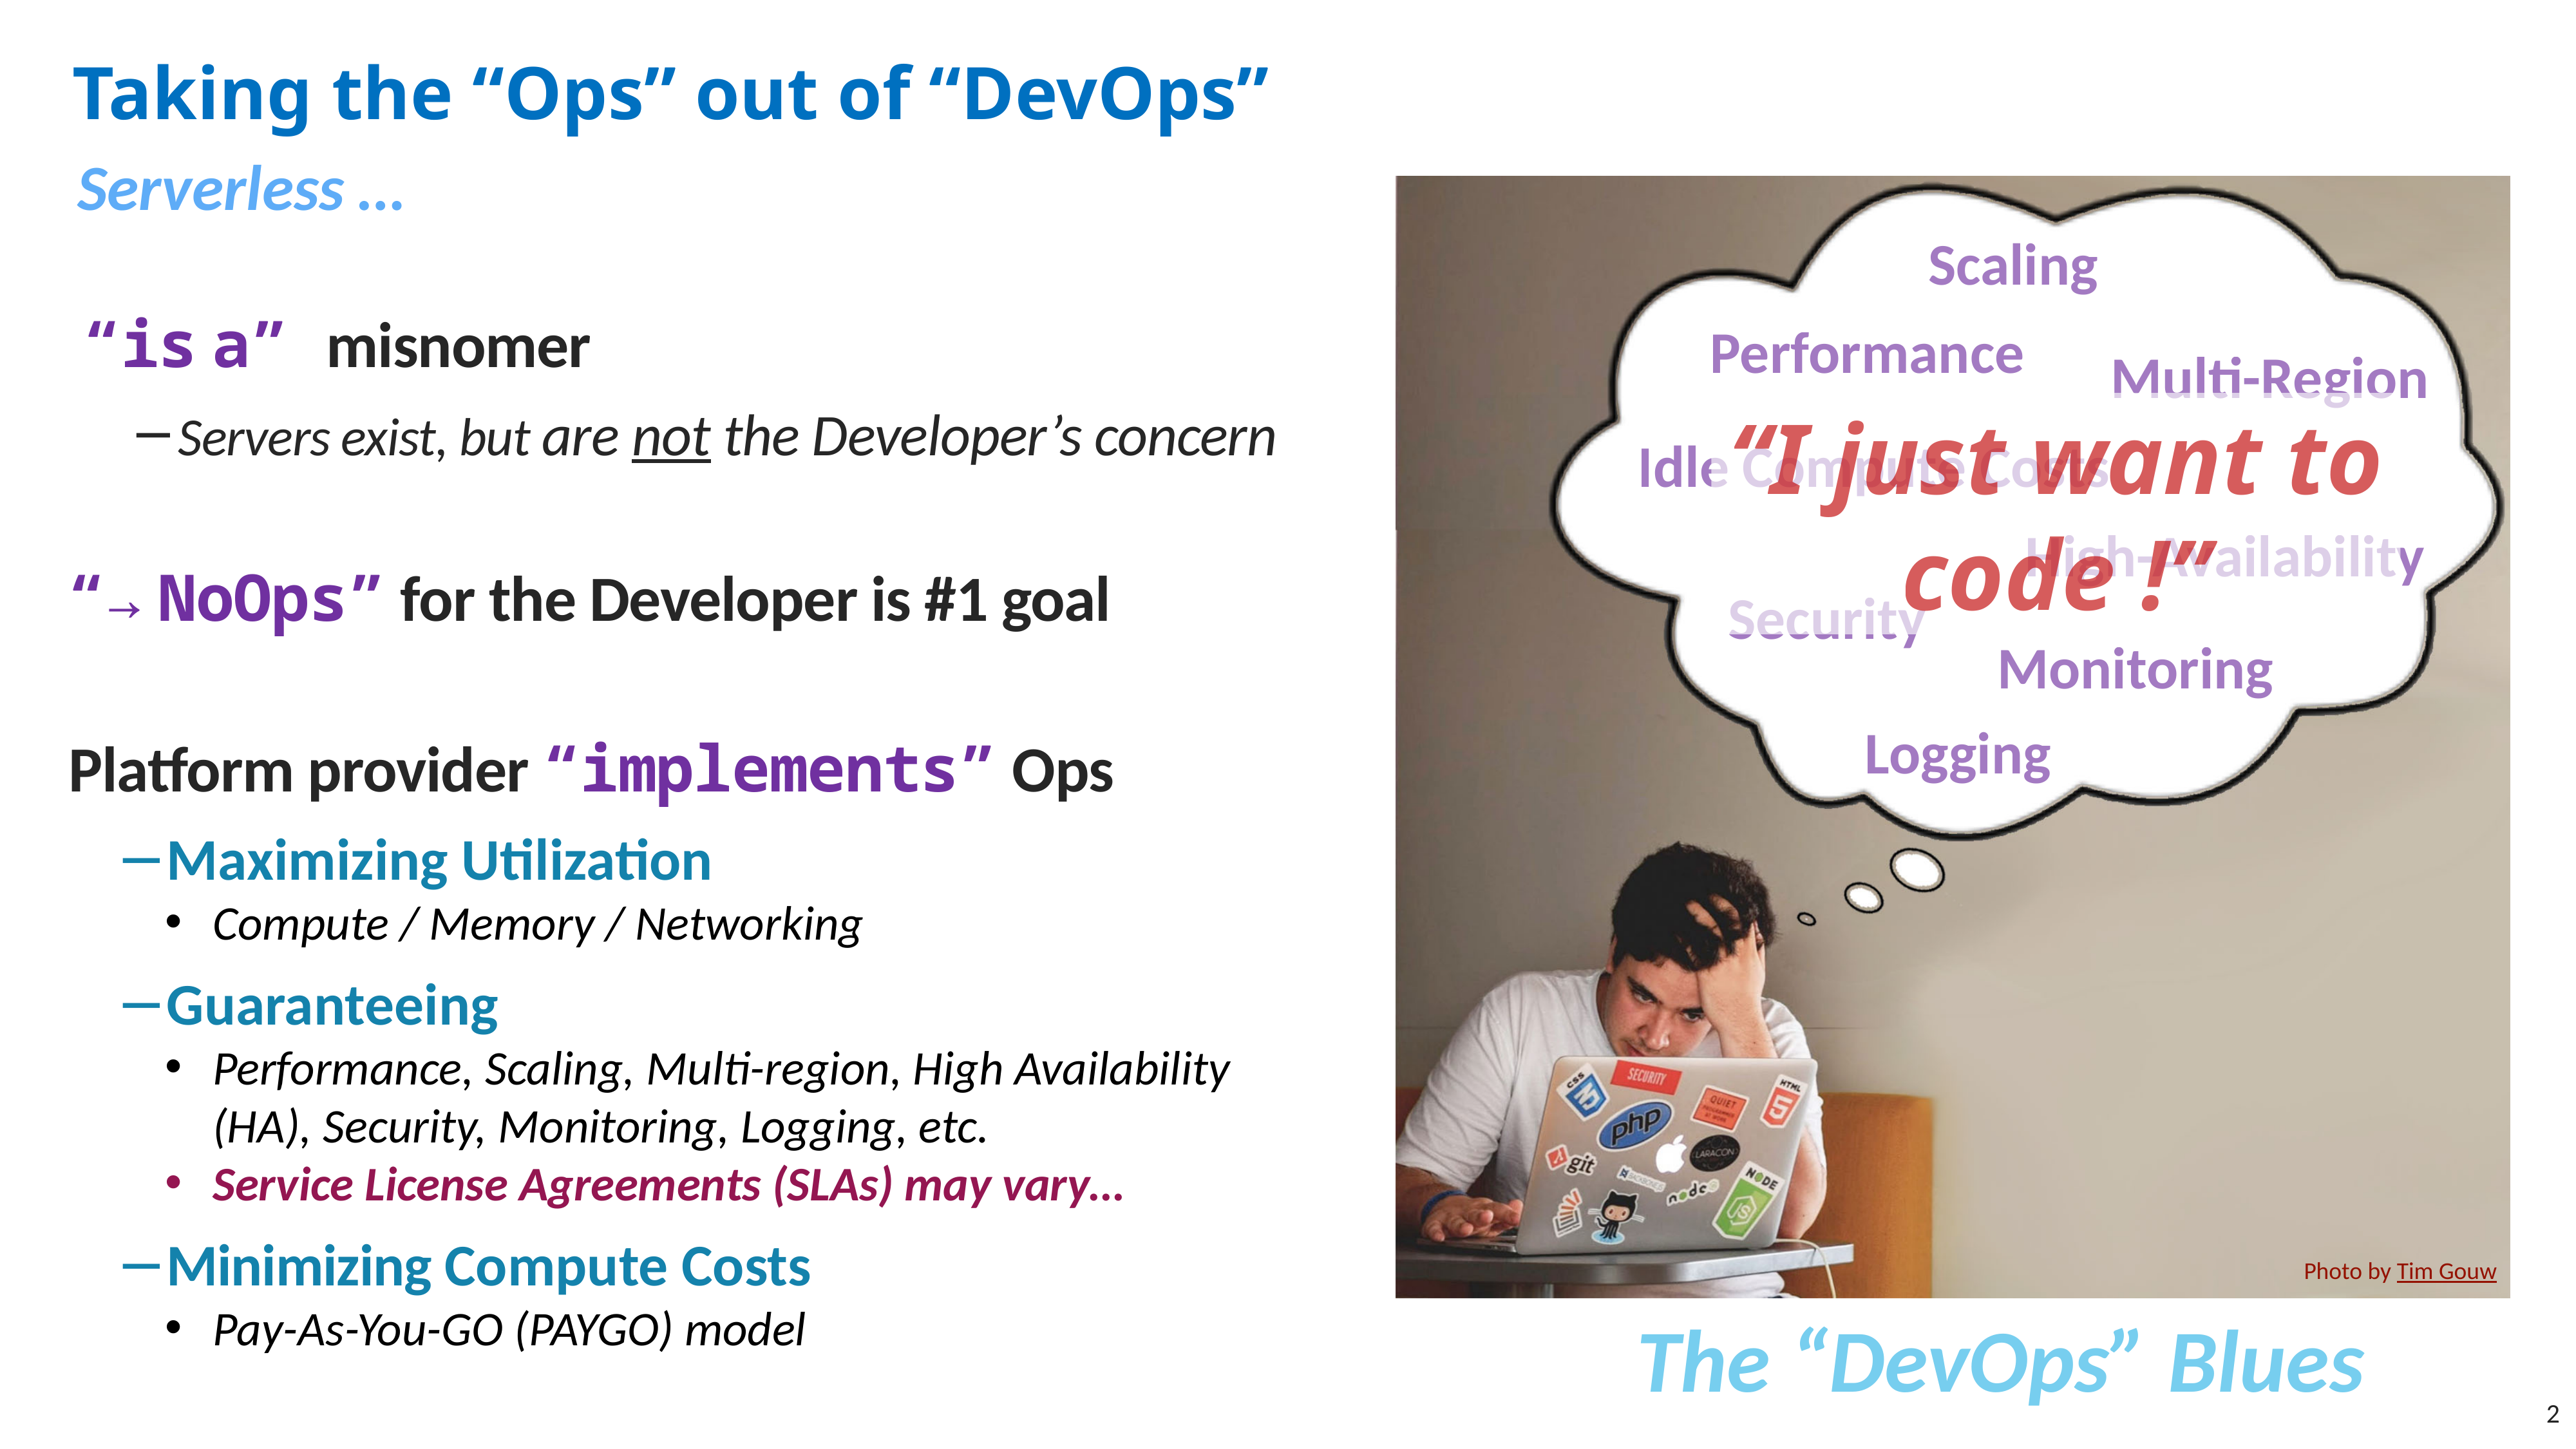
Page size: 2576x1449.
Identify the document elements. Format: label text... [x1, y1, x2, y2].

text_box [1396, 176, 2510, 1298]
slide_number 2 [2110, 1396, 2561, 1435]
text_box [1628, 220, 2447, 791]
text_box “is a” misnomer Servers exist, but are not the Developer’s concern [70, 298, 1359, 472]
text_box Serverless … [68, 141, 415, 229]
text_box The “DevOps” Blues [1627, 1298, 2374, 1415]
title Taking the “Ops” out of “DevOps” [62, 50, 2536, 142]
text_box Platform provider “implements” Ops Maximizing Utilization Compute / Memory / Networking Guaranteeing Performance, Scaling, Multi-region, High Availability (HA), Security, Monitoring, Logging, etc. Service License Agreements (SLAs) may vary… Minimizing Compute Costs Pay-As-You-GO (PAYGO) model [66, 727, 1340, 1356]
text_box “→ NoOps” for the Developer is #1 goal [57, 552, 1121, 639]
